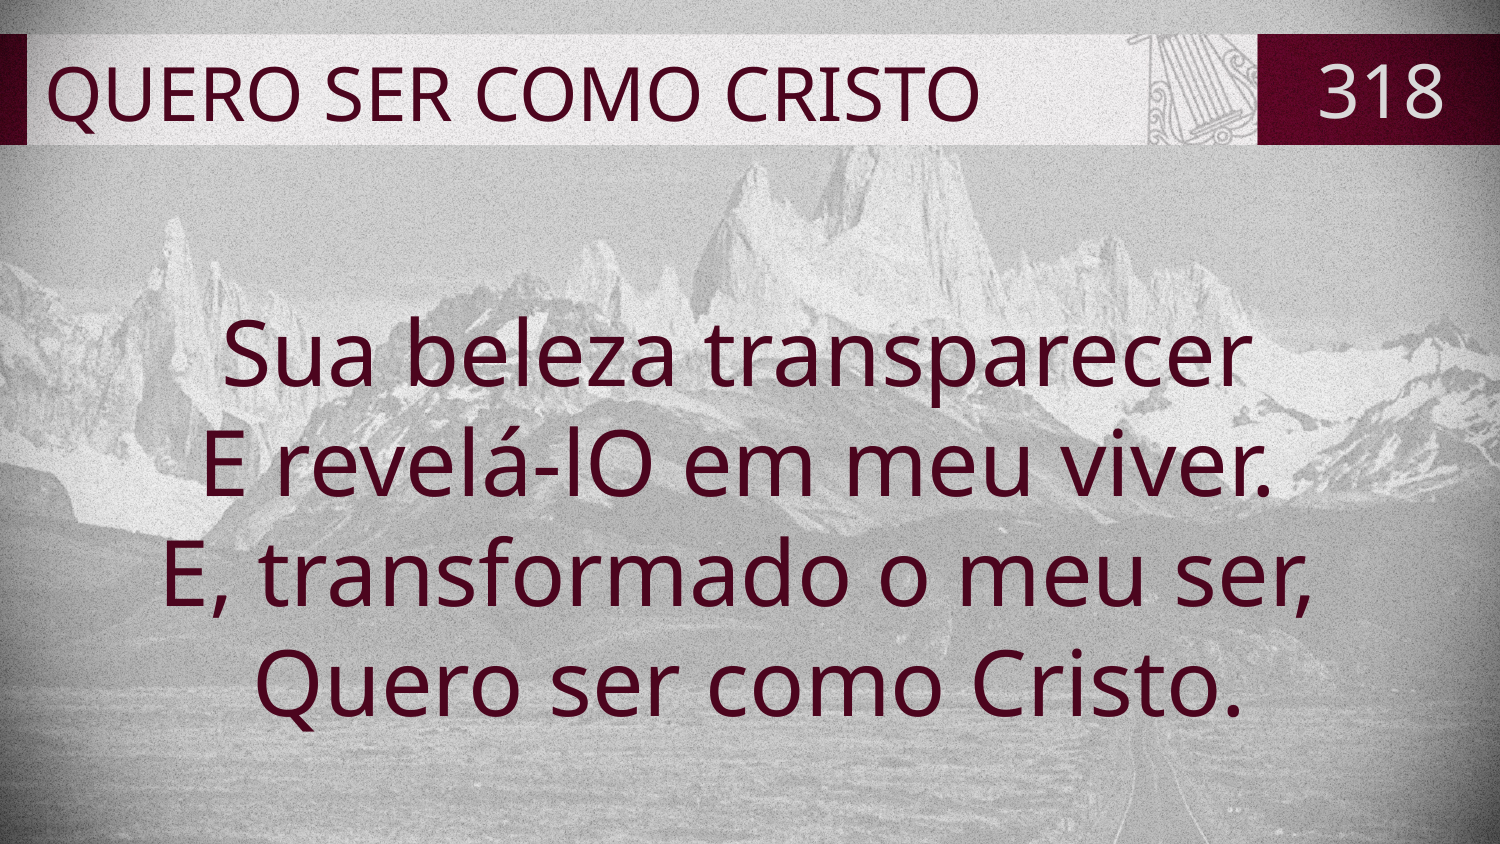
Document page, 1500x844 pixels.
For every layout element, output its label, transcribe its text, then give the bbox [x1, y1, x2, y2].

list Sua beleza transparecer E revelá-lO em meu viver. E, transformado o meu ser, Quero ser como Cristo. [0, 185, 1500, 844]
title QUERO SER COMO CRISTO [29, 33, 1258, 151]
list 318 [1281, 36, 1483, 143]
picture [0, 0, 1500, 185]
